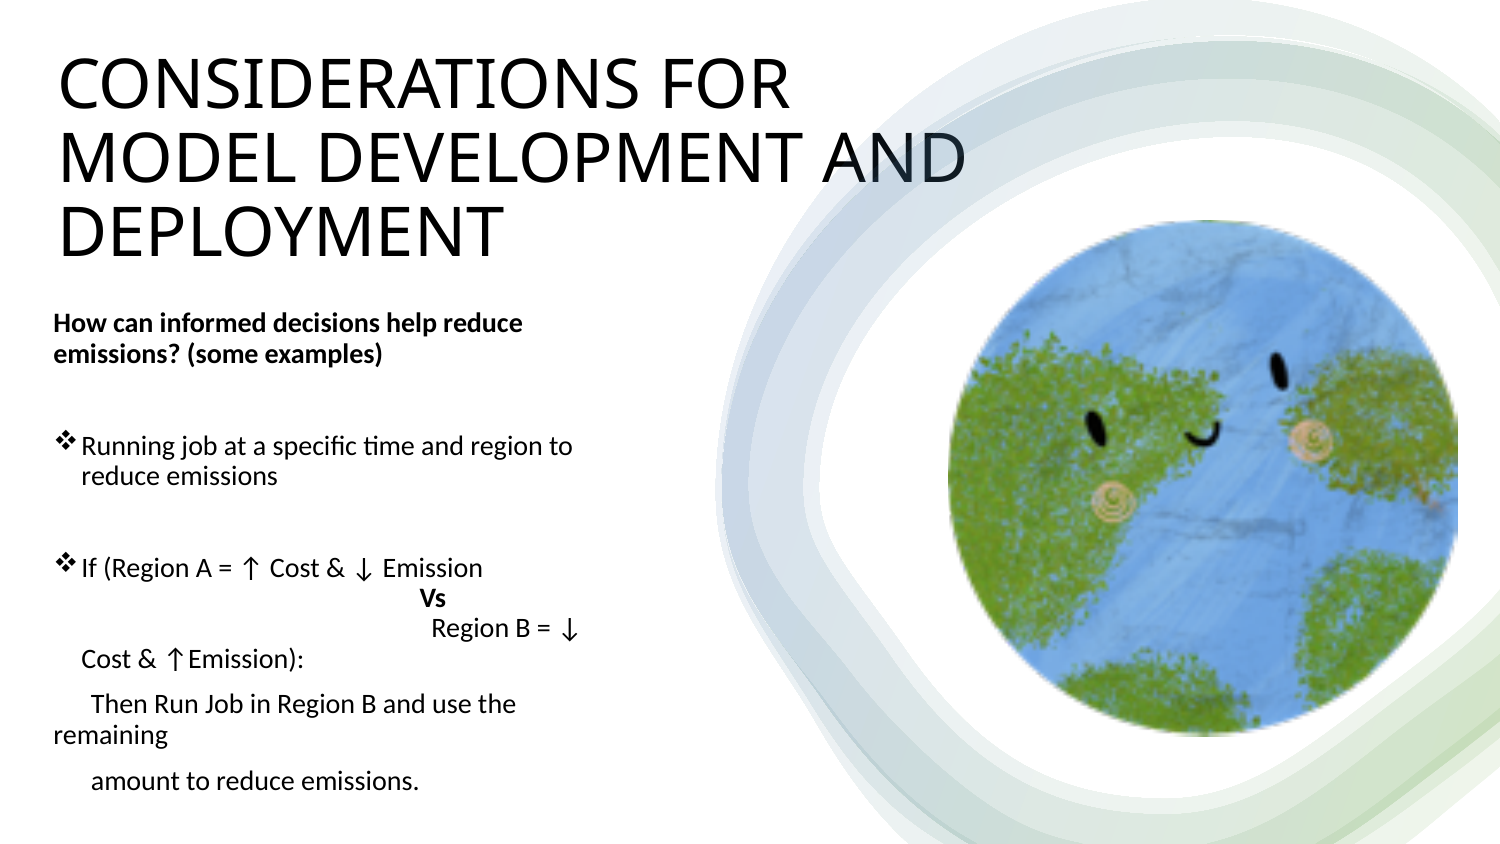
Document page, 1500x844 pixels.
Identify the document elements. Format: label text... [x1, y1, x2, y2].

title CONSIDERATIONS FOR MODEL DEVELOPMENT AND DEPLOYMENT [41, 62, 715, 259]
list How can informed decisions help reduce emissions? (some examples) Running job at a specific time and region to reduce emissions If (Region A = ↑ Cost & ↓ Emission _____________Vs Region B = ↓ Cost & ↑Emission): Then Run Job in Region B and use the remaining amount to reduce emissions. [41, 302, 624, 803]
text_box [715, 0, 1500, 844]
text_box [0, 0, 715, 844]
picture [948, 220, 1458, 737]
